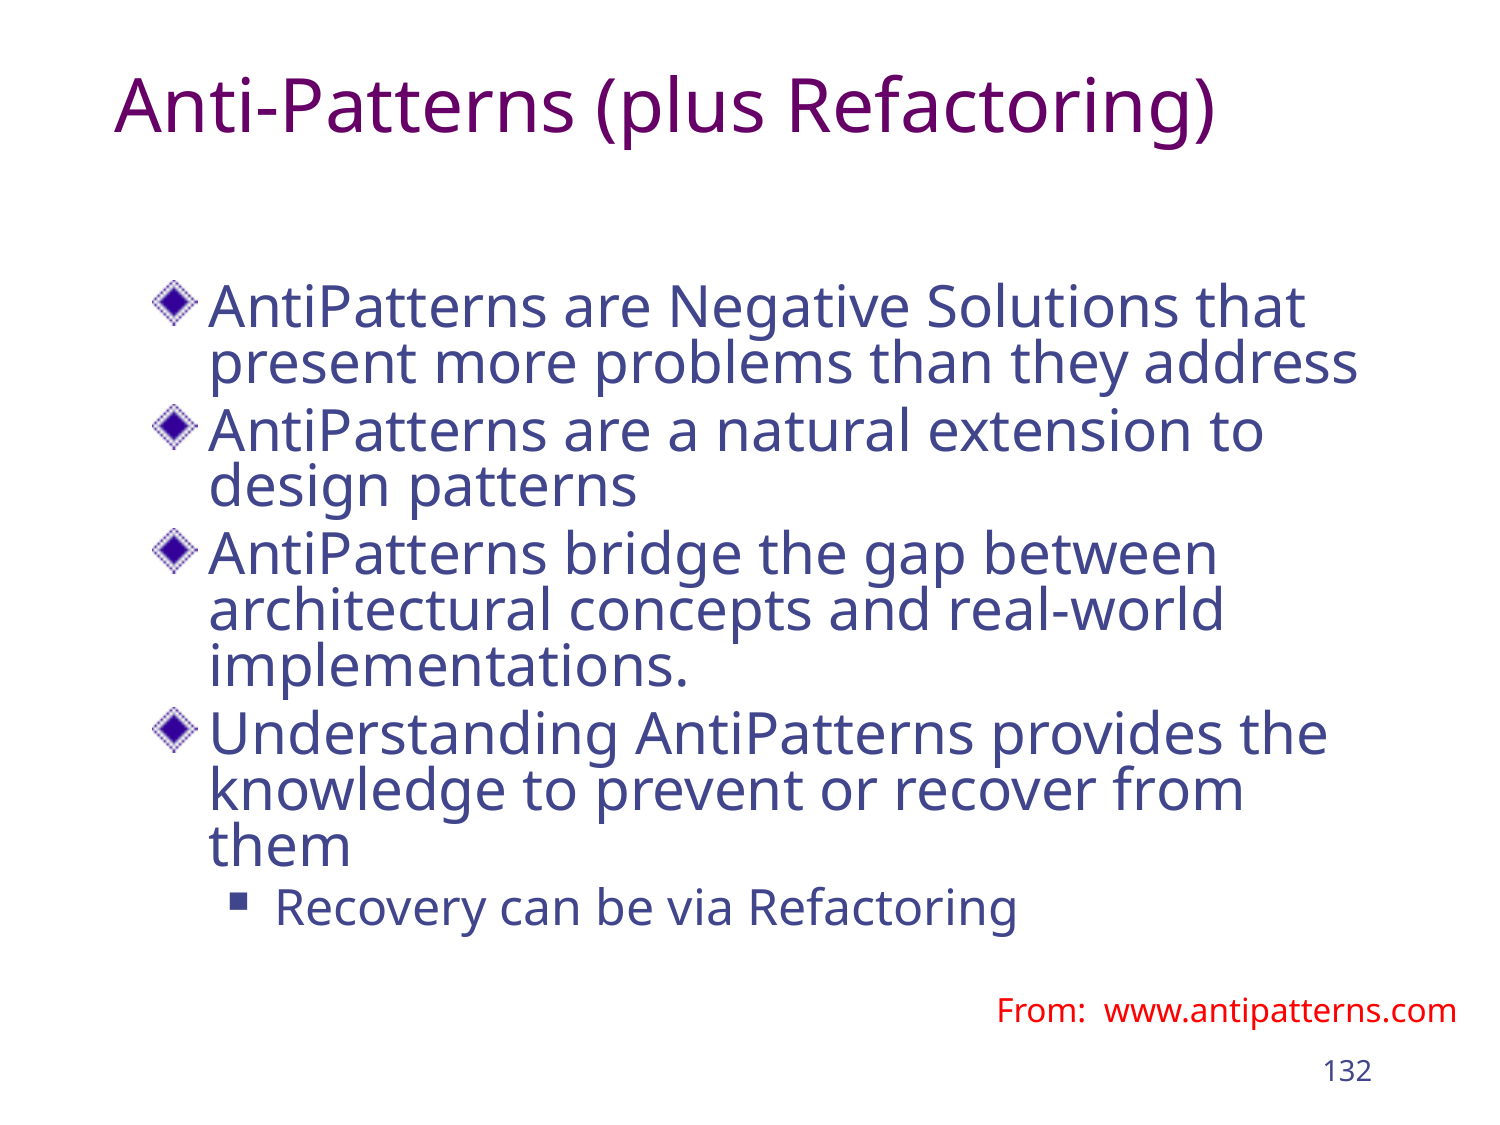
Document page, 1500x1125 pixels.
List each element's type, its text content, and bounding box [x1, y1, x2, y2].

picture [152, 707, 198, 753]
picture [152, 280, 198, 326]
picture [152, 528, 198, 574]
list AntiPatterns are Negative Solutions that present more problems than they address AntiPatterns are a natural extension to design patterns AntiPatterns bridge the gap between architectural concepts and real-world implementations. Understanding AntiPatterns provides the knowledge to prevent or recover from them Recovery can be via Refactoring [137, 275, 1413, 950]
title Anti-Patterns (plus Refactoring) [99, 50, 1375, 238]
slide_number 132 [1074, 1037, 1388, 1100]
text_box From: www.antipatterns.com [981, 982, 1473, 1037]
picture [152, 404, 198, 450]
